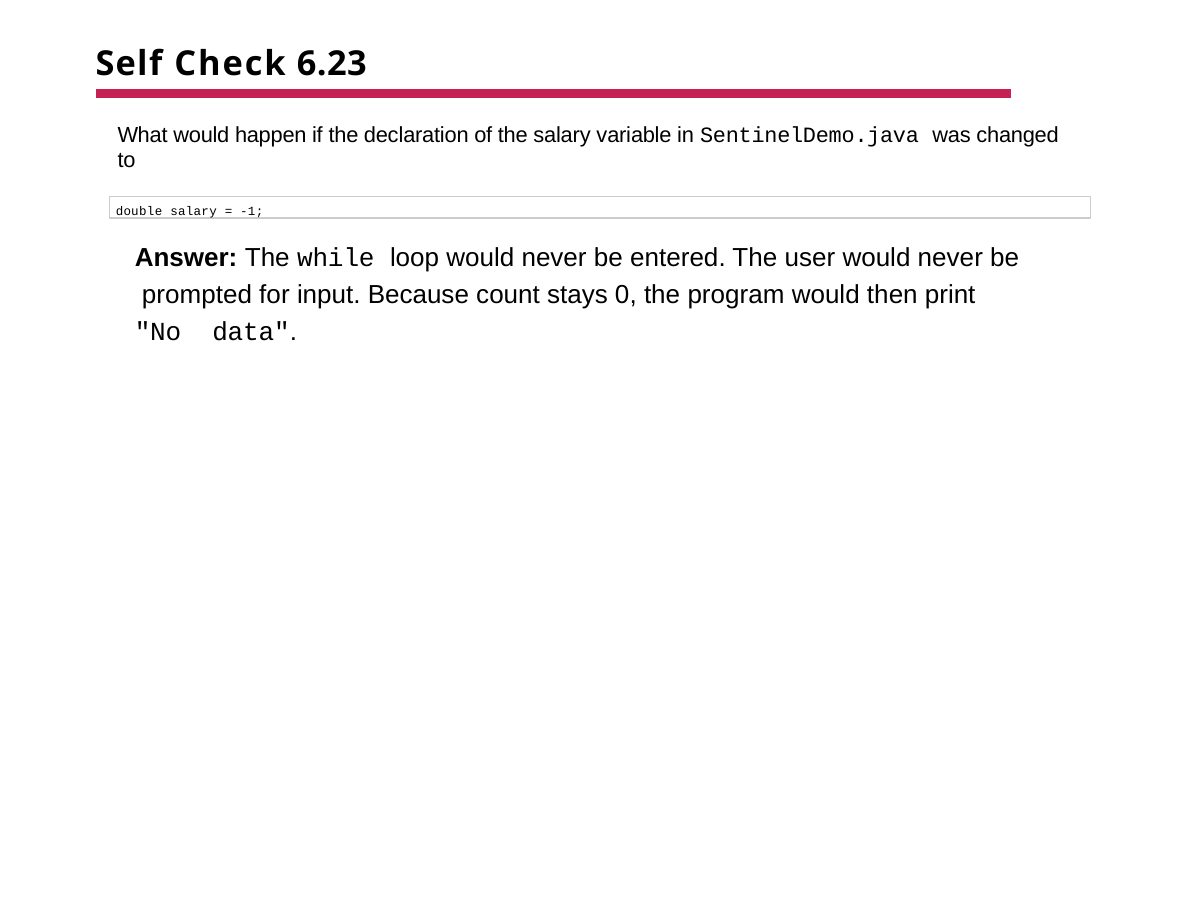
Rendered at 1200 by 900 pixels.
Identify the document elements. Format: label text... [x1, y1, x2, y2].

text_box Answer: The while loop would never be entered. The user would never be prompted for input. Because count stays 0, the program would then print "No data". [132, 234, 1027, 346]
text_box double salary = -1; [109, 196, 1091, 218]
title Self Check 6.23 [93, 40, 1107, 192]
text_box What would happen if the declaration of the salary variable in SentinelDemo.java was changed to [115, 121, 1070, 173]
